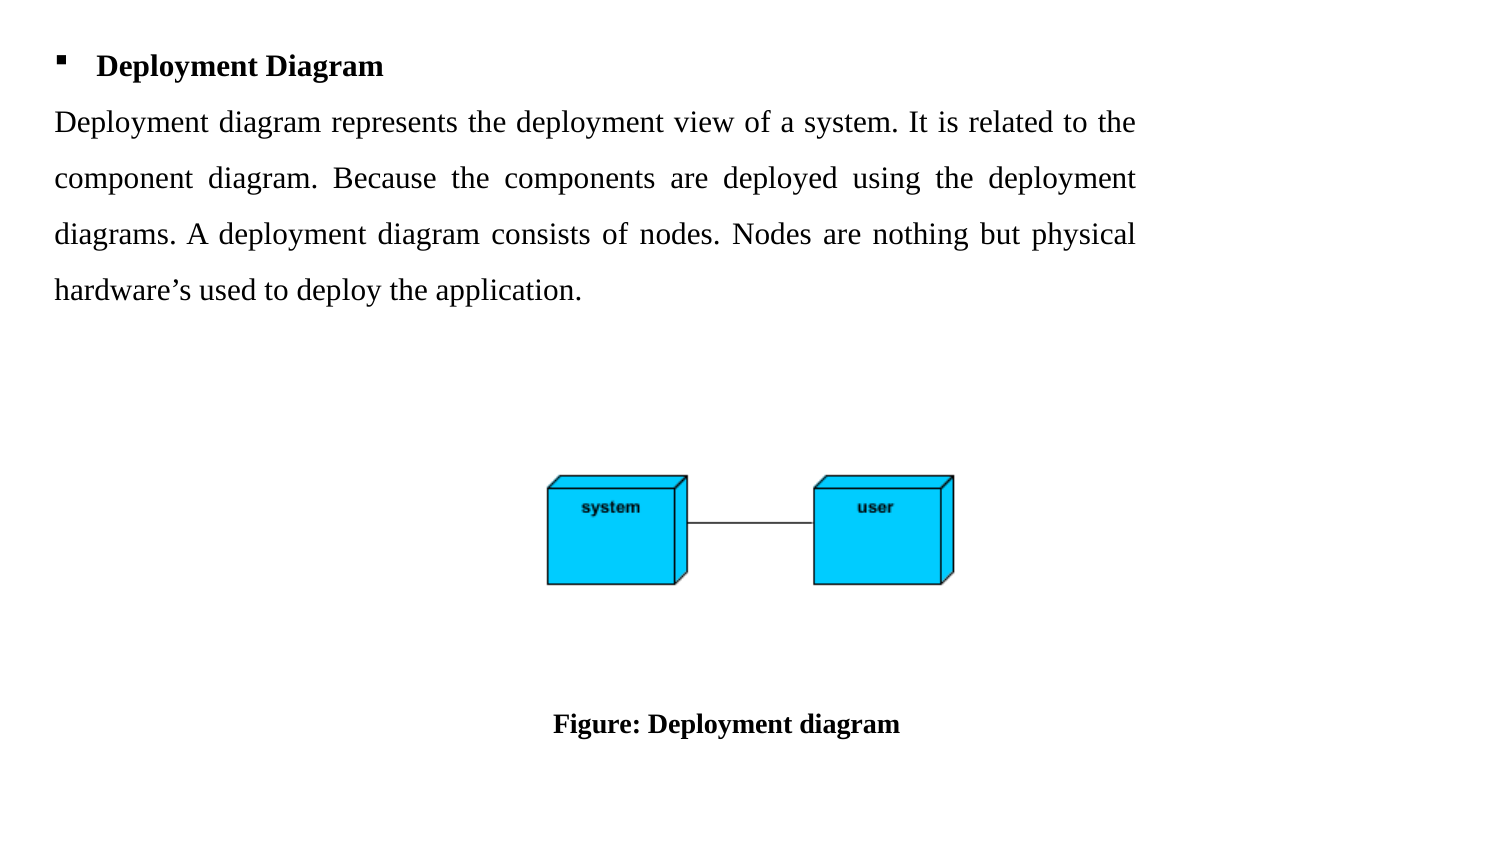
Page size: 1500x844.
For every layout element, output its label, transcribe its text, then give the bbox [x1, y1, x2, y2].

picture [530, 458, 978, 590]
text_box Figure: Deployment diagram [351, 698, 1103, 747]
text_box Deployment Diagram Deployment diagram represents the deployment view of a system. It is related to the component diagram. Because the components are deployed using the deployment diagrams. A deployment diagram consists of nodes. Nodes are nothing but physical hardware’s used to deploy the application. [39, 18, 1153, 315]
